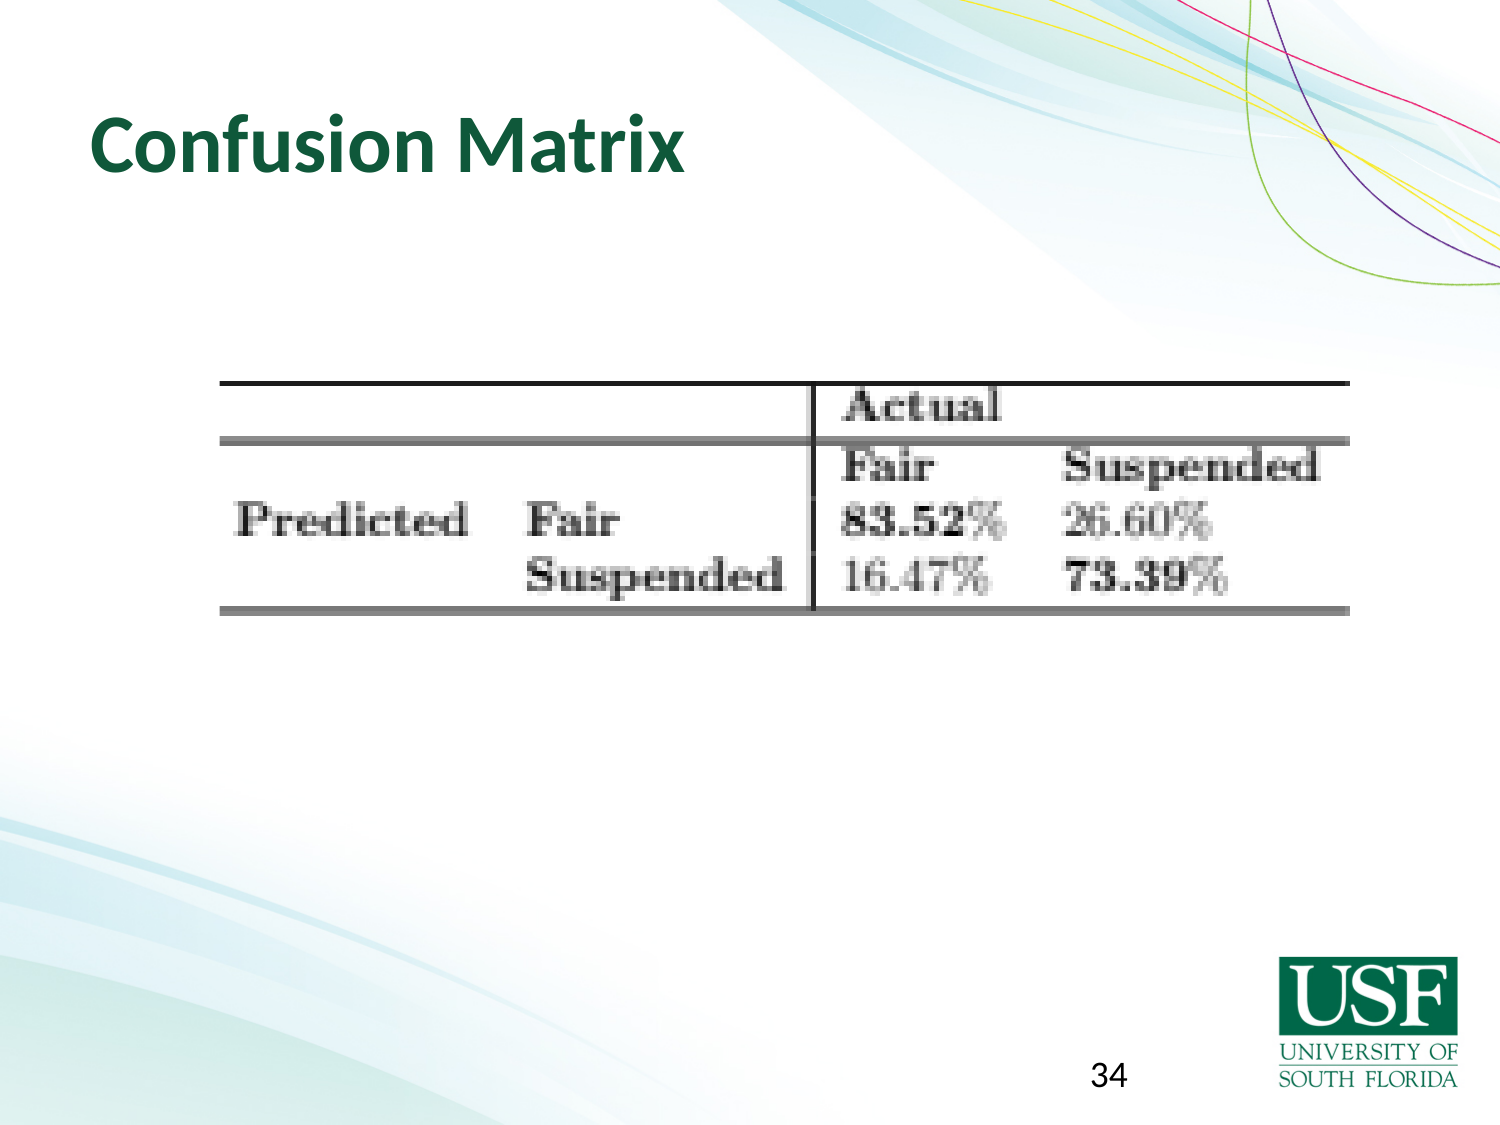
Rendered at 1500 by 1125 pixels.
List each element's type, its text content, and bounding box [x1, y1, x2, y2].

slide_number 34 [1074, 1042, 1425, 1103]
title Confusion Matrix [75, 45, 1425, 233]
picture [0, 0, 1500, 1125]
